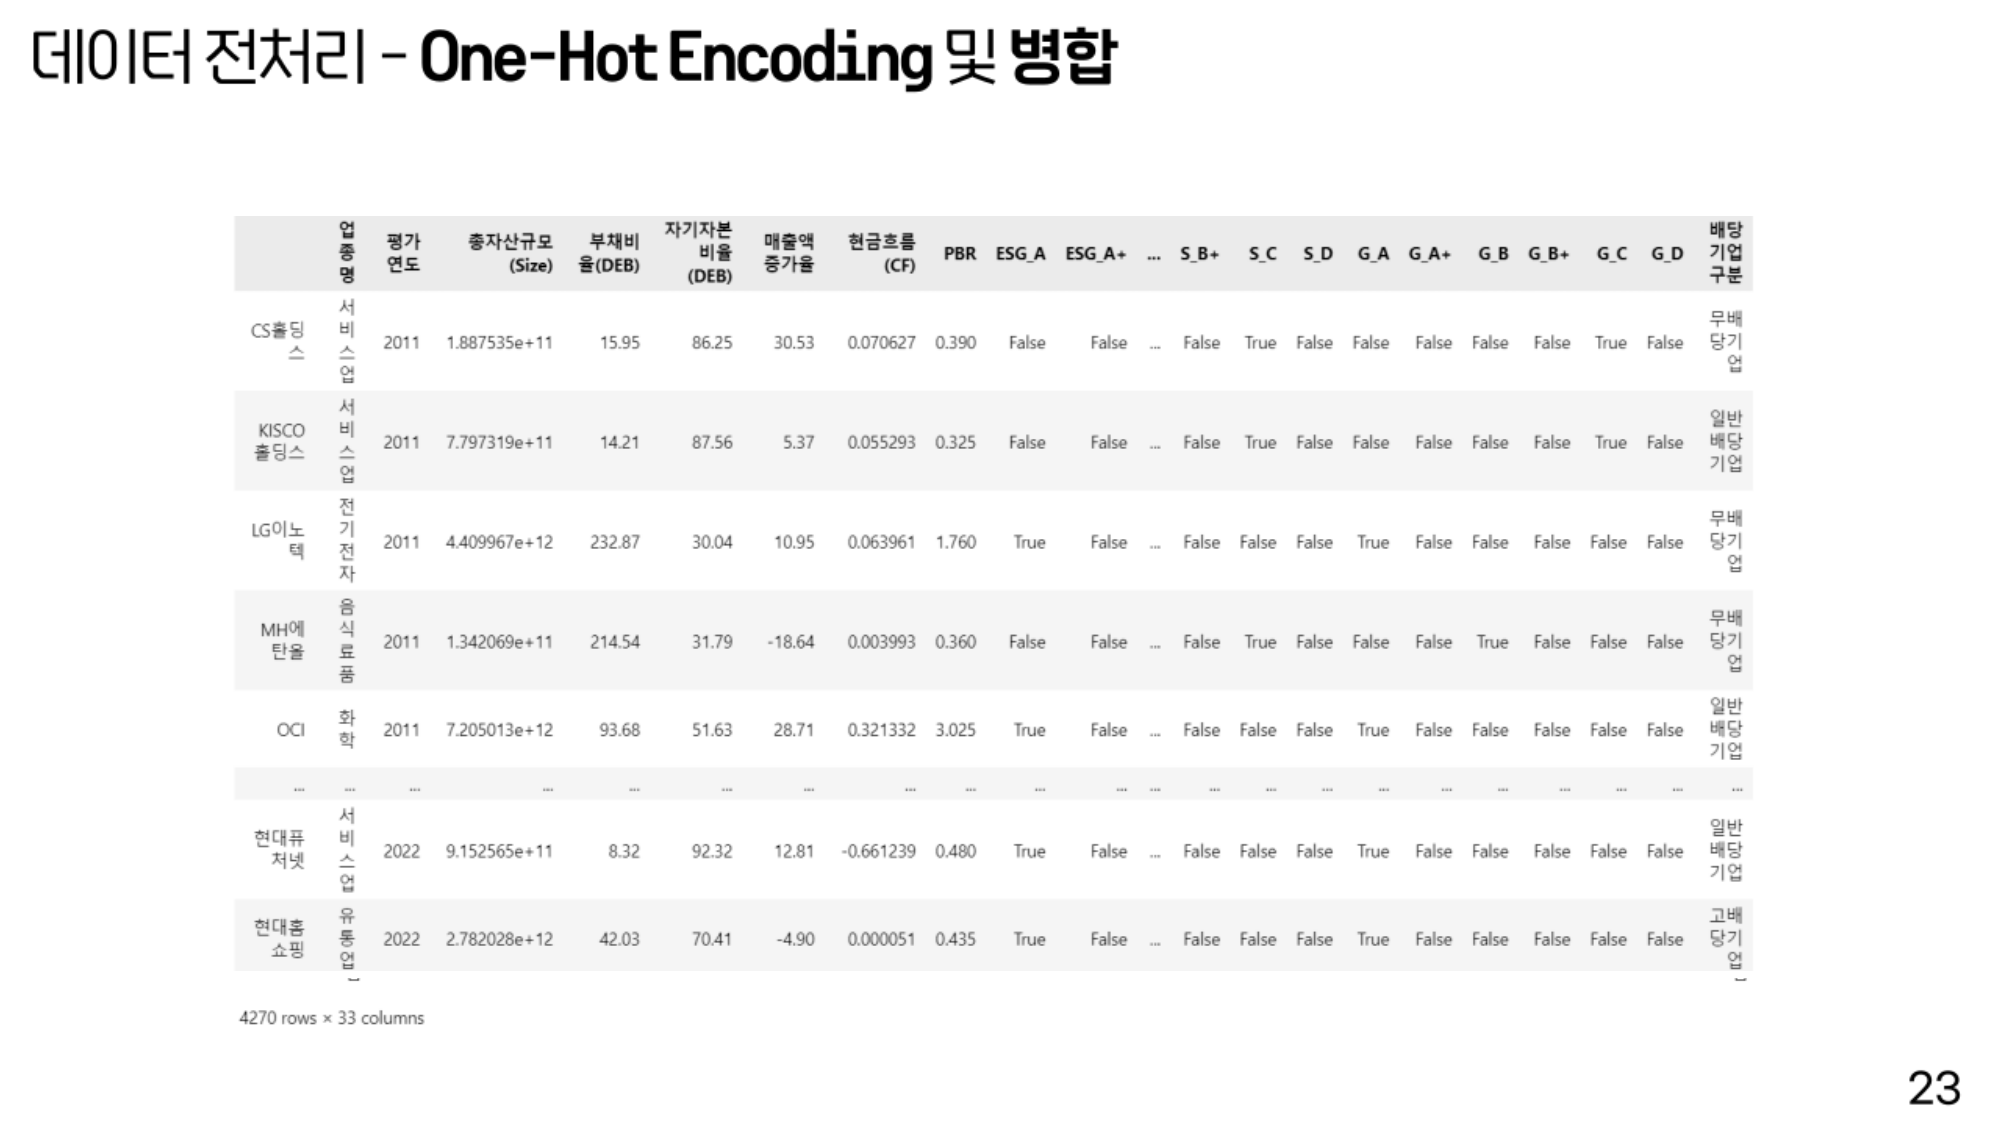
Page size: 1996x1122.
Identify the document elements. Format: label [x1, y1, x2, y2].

picture [0, 0, 1155, 123]
picture [1869, 1058, 1982, 1122]
text_box [231, 216, 1759, 1042]
